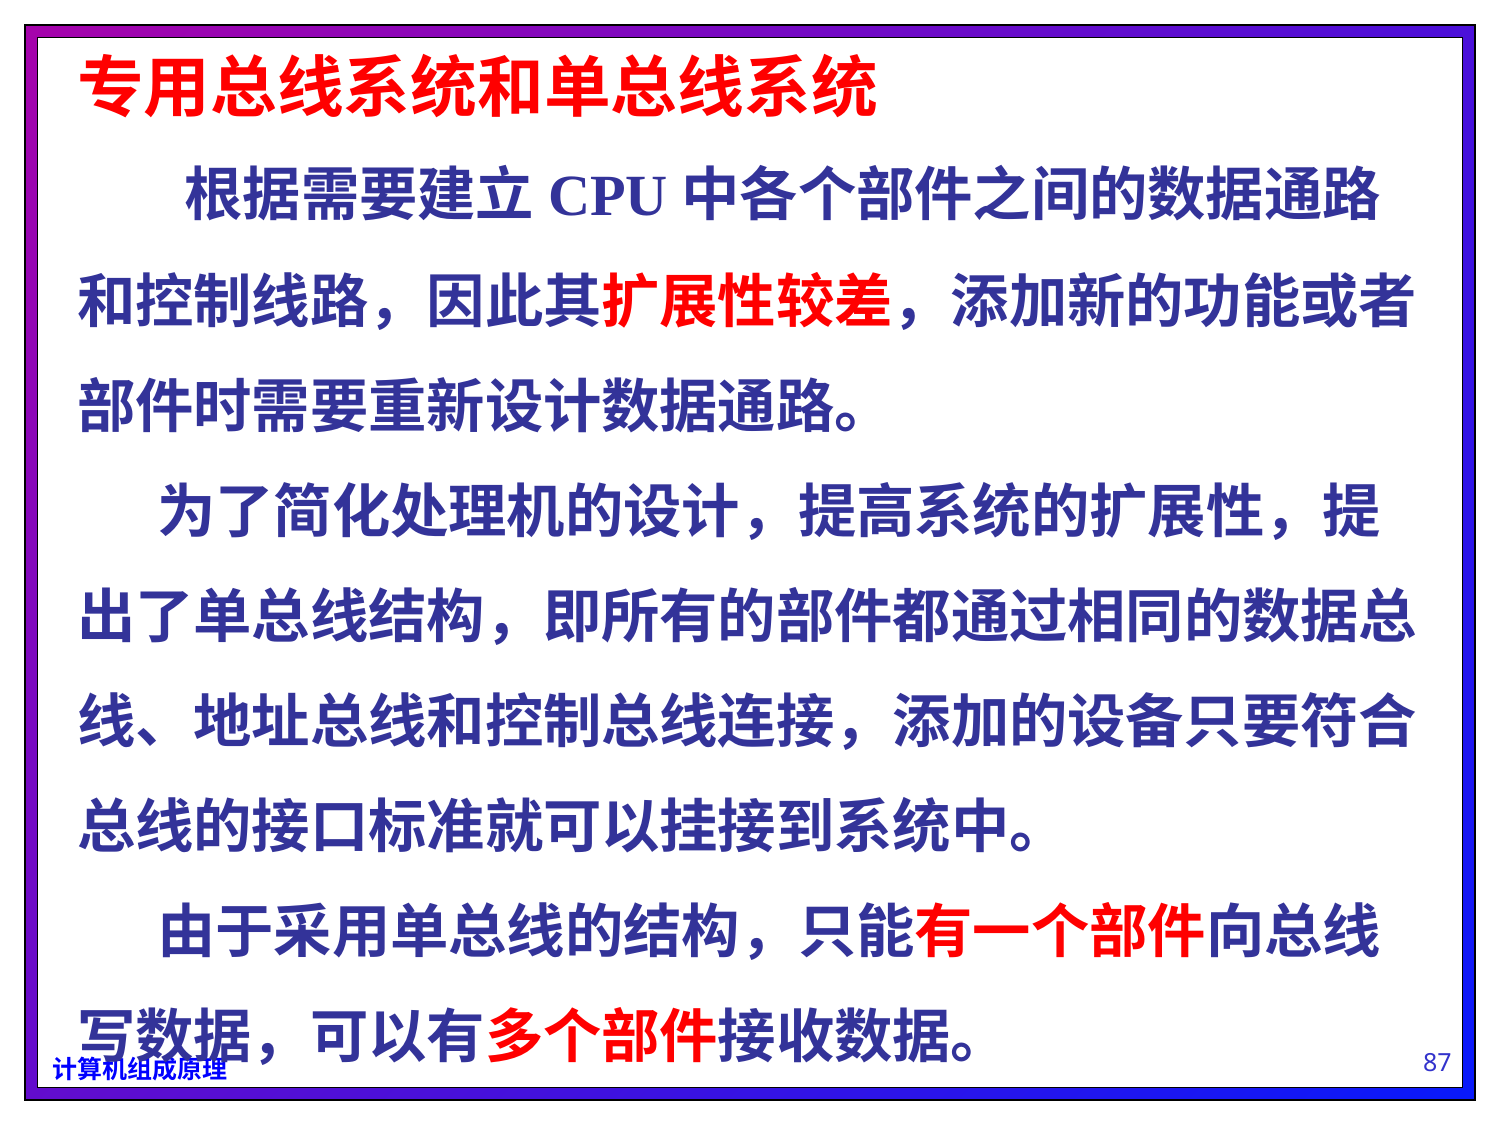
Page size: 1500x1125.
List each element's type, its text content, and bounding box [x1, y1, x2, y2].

text_box 根据需要建立CPU中各个部件之间的数据通路和控制线路，因此其扩展性较差，添加新的功能或者部件时需要重新设计数据通路。 为了简化处理机的设计，提高系统的扩展性，提出了单总线结构，即所有的部件都通过相同的数据总线、地址总线和控制总线连接，添加的设备只要符合总线的接口标准就可以挂接到系统中。 由于采用单总线的结构，只能有一个部件向总线写数据，可以有多个部件接收数据。 [62, 101, 1450, 1125]
text_box 专用总线系统和单总线系统 [62, 37, 939, 101]
